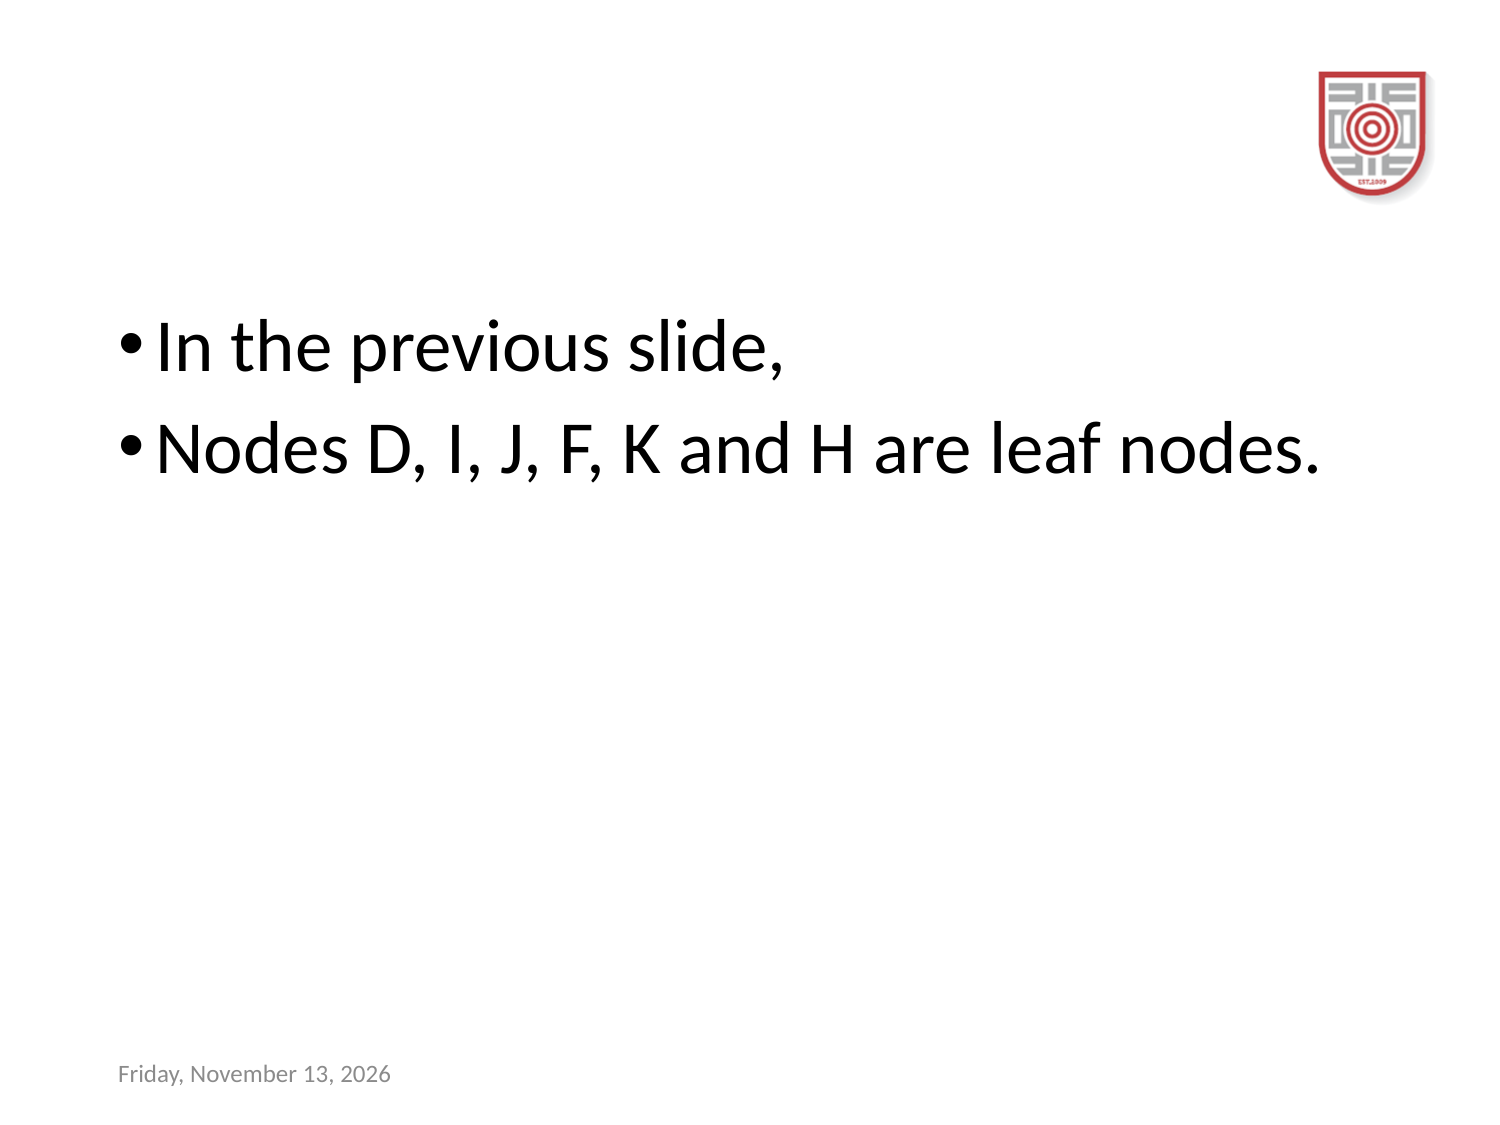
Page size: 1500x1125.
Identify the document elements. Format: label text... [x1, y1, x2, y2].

picture [1305, 59, 1451, 218]
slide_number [103, 1042, 441, 1103]
list In the previous slide, Nodes D, I, J, F, K and H are leaf nodes. [103, 299, 1397, 1014]
